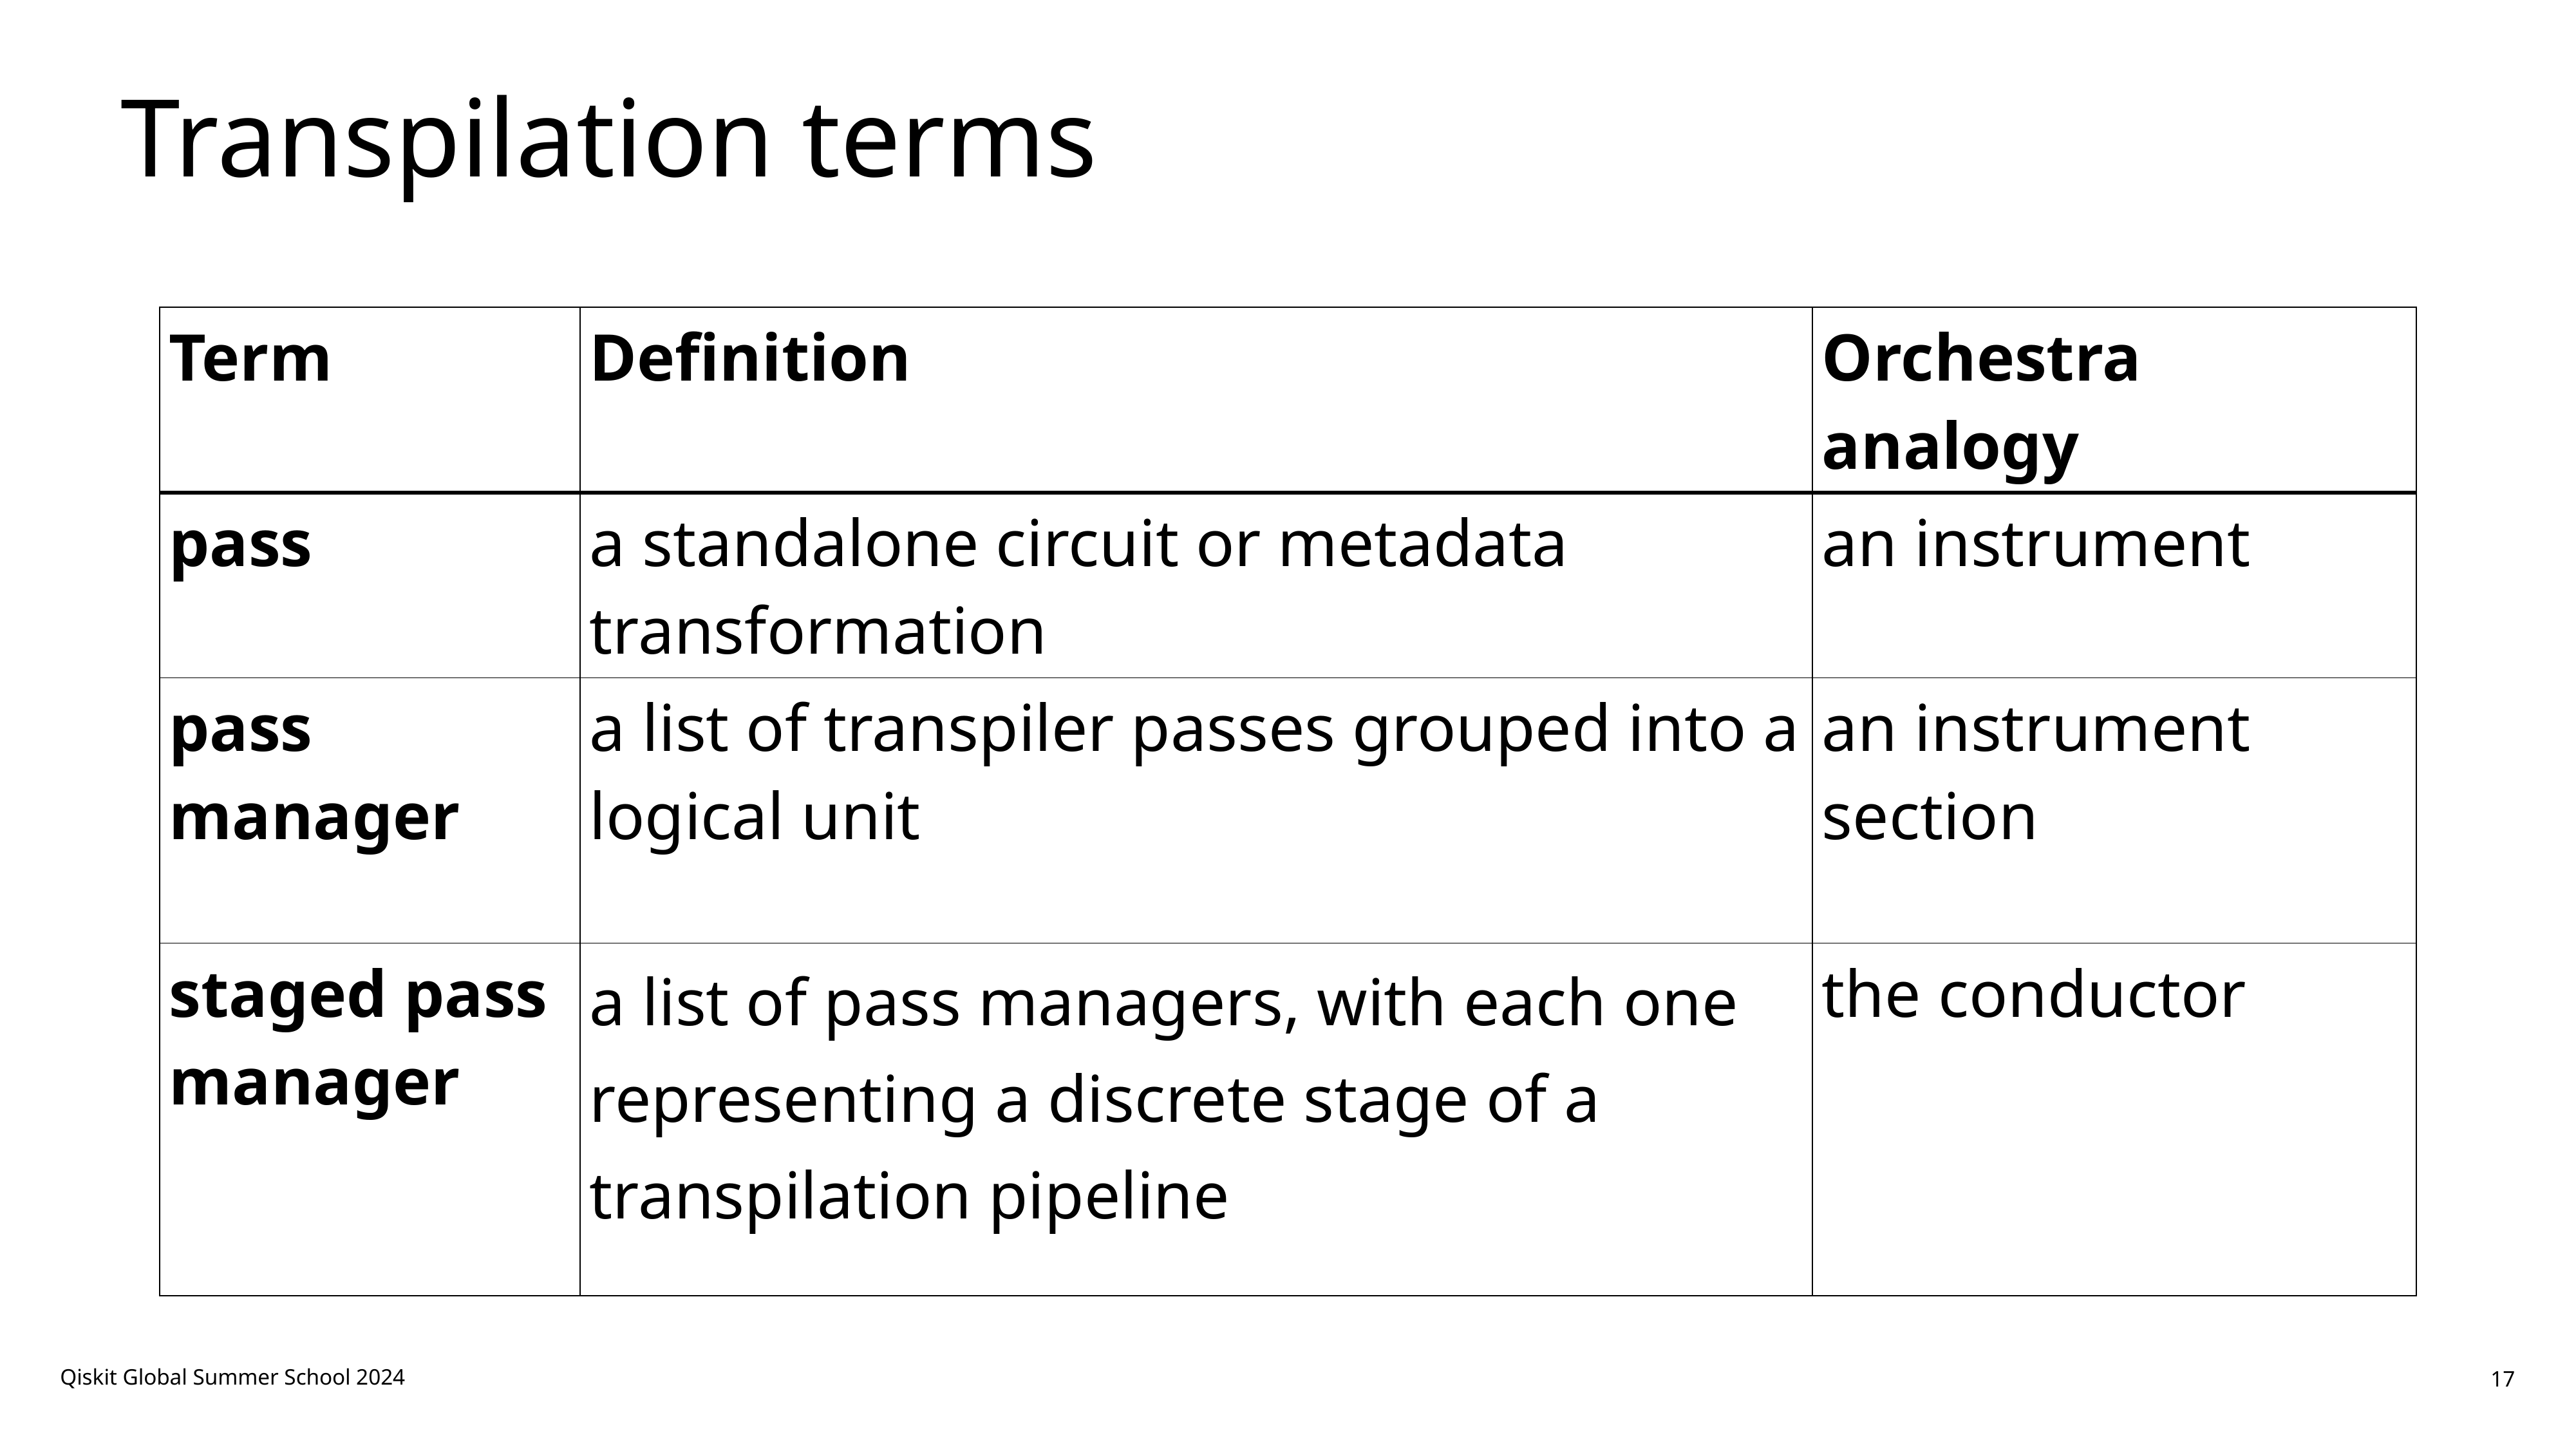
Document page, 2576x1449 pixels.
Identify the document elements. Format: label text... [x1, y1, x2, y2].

table_header Term [160, 308, 579, 491]
table_cell pass manager [160, 678, 579, 943]
table_header Orchestra analogy [1813, 308, 2416, 491]
title Transpilation terms [120, 69, 1288, 250]
table_cell a standalone circuit or metadata transformation [581, 495, 1812, 677]
table_cell staged pass manager [160, 943, 579, 1295]
table_cell an instrument [1813, 495, 2416, 677]
table_cell a list of transpiler passes grouped into a logical unit [581, 678, 1812, 943]
table_header Definition [581, 308, 1812, 491]
footer Qiskit Global Summer School 2024 [60, 1352, 584, 1393]
table_cell pass [160, 495, 579, 677]
table_cell the conductor [1813, 943, 2416, 1295]
table_cell an instrument section [1813, 678, 2416, 943]
slide_number 17 [2486, 1366, 2515, 1394]
table_cell a list of pass managers, with each one representing a discrete stage of a transpilation pipeline [581, 943, 1812, 1295]
